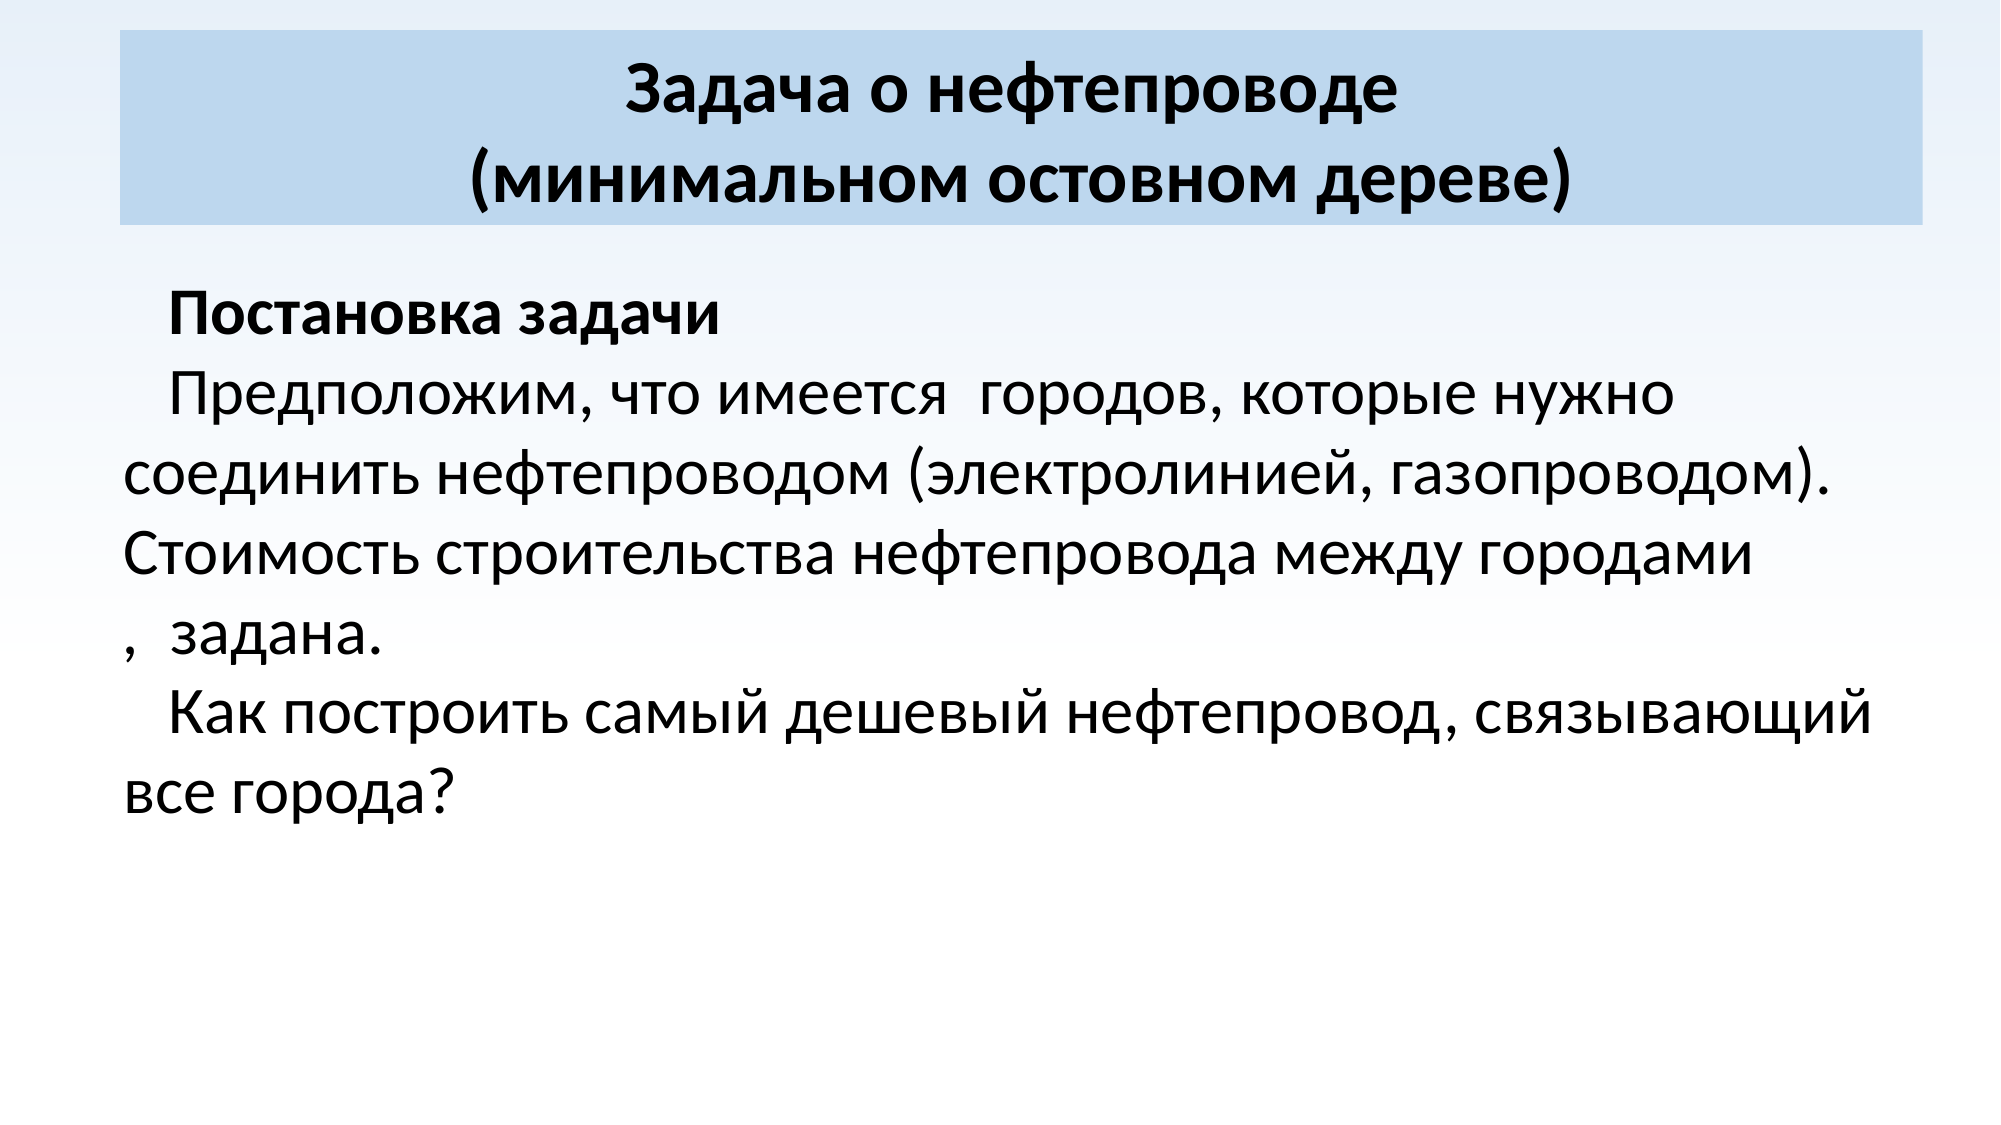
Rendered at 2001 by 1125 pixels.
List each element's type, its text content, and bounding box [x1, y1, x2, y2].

text_box Задача о нефтепроводе (минимальном остовном дереве) [120, 30, 1923, 225]
